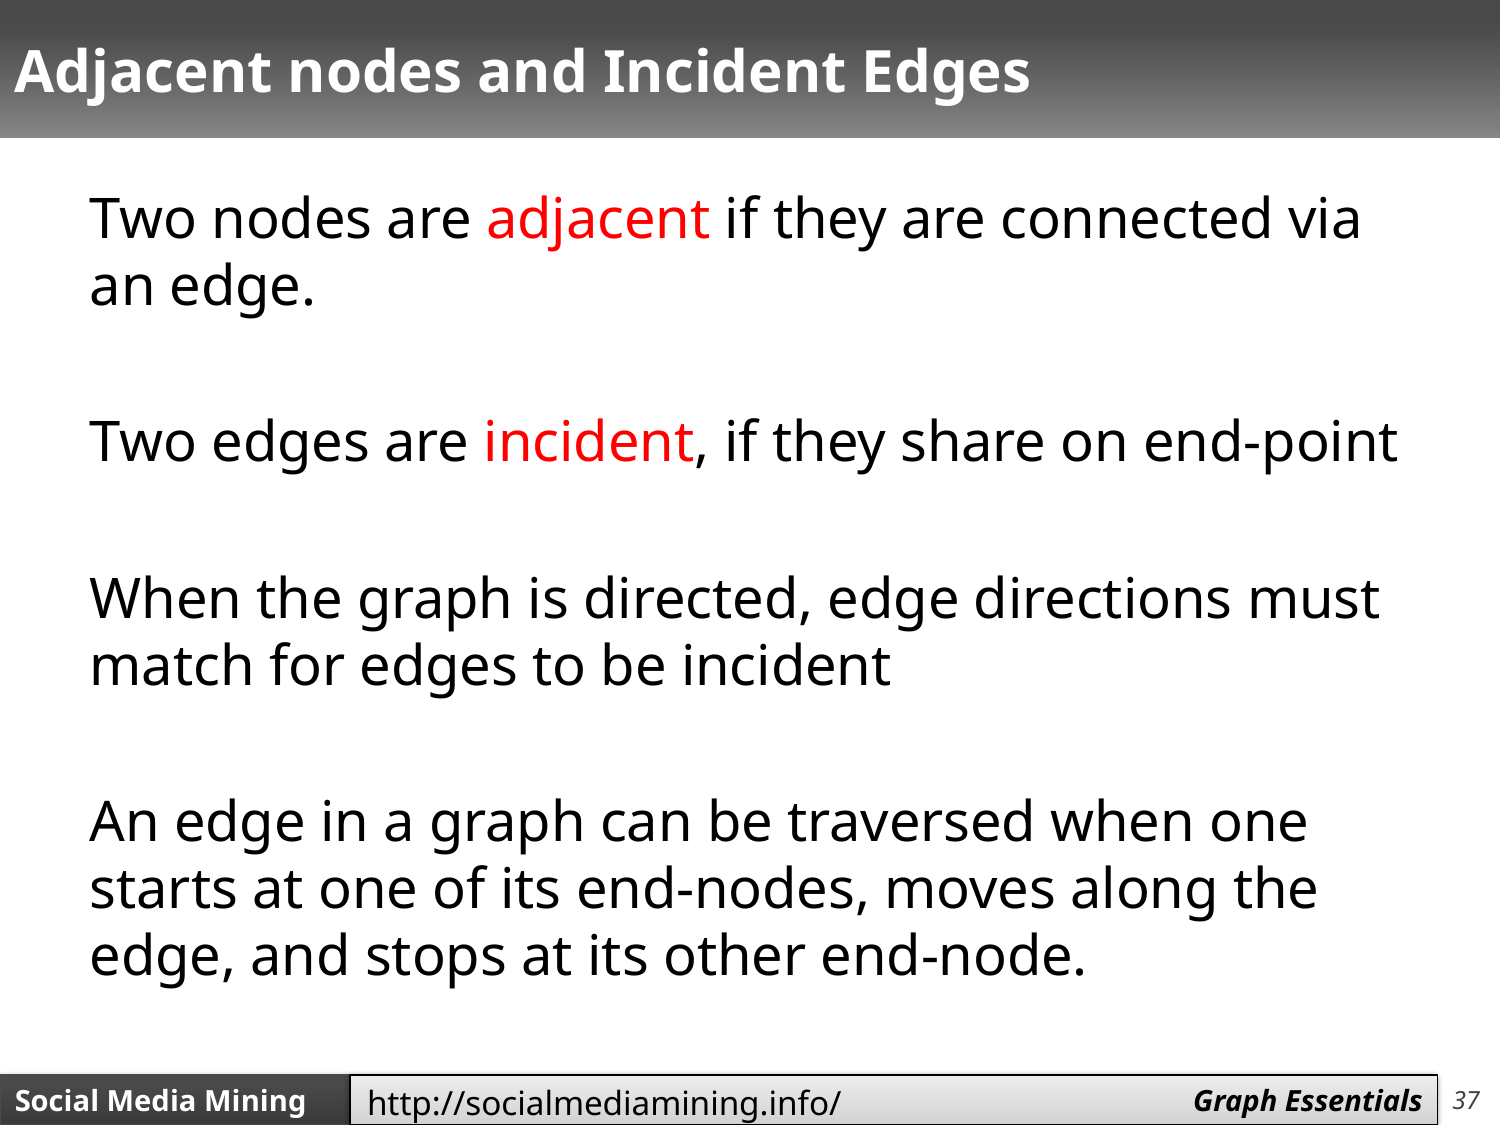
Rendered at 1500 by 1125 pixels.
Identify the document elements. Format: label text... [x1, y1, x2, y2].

list Two nodes are adjacent if they are connected via an edge. Two edges are incident, if they share on end-point When the graph is directed, edge directions must match for edges to be incident An edge in a graph can be traversed when one starts at one of its end-nodes, moves along the edge, and stops at its other end-node. [75, 174, 1425, 1038]
title Adjacent nodes and Incident Edges [0, 0, 1500, 138]
